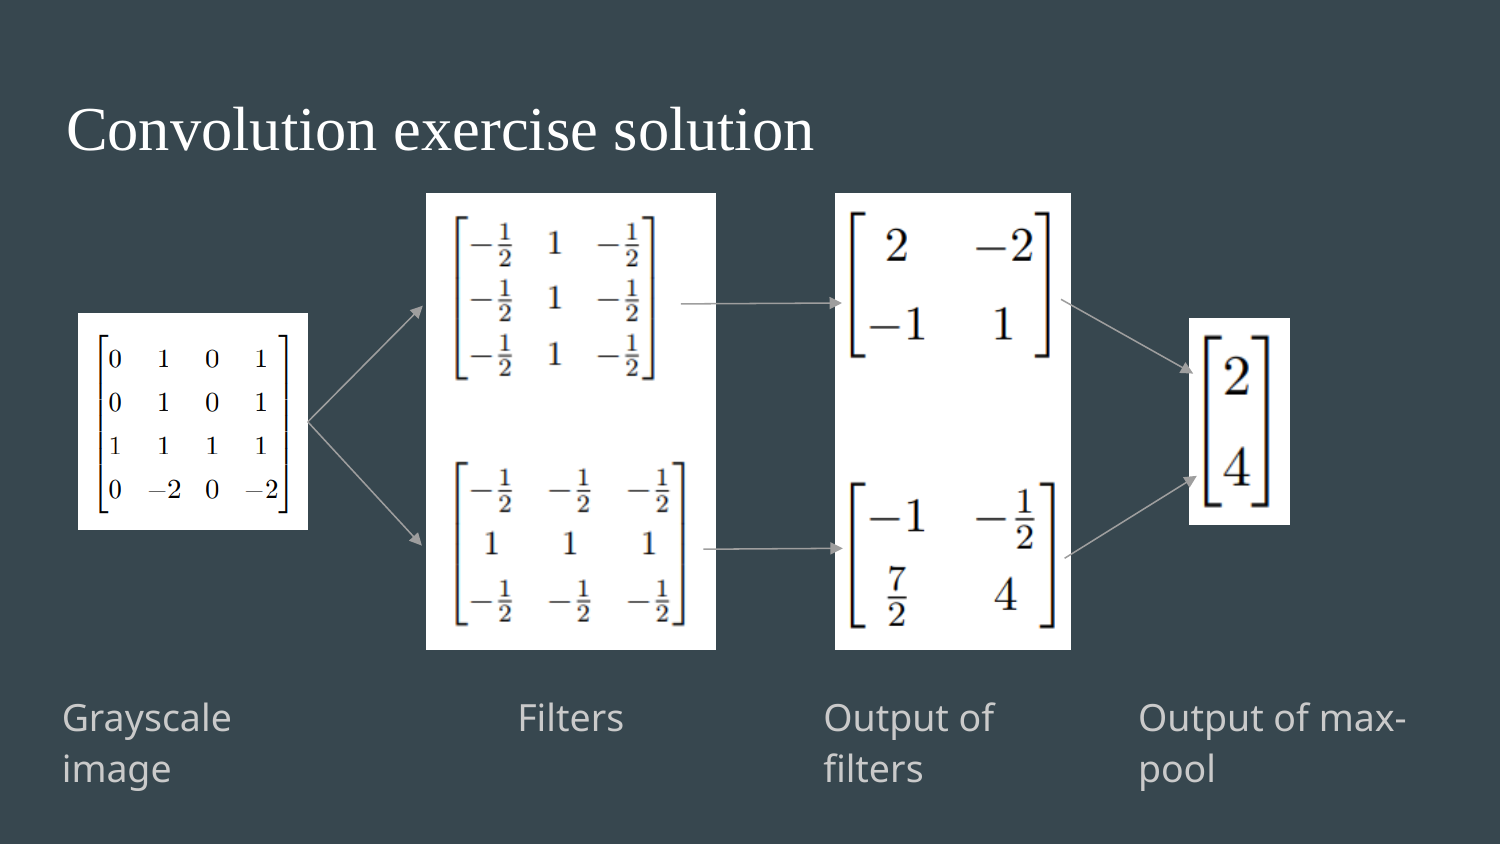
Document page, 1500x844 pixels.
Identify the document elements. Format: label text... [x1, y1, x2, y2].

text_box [307, 305, 423, 421]
list Filters [502, 671, 646, 761]
list Grayscale image [46, 671, 340, 761]
list Output of max-pool [1123, 671, 1485, 761]
title Convolution exercise solution [51, 72, 1449, 167]
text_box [1064, 475, 1197, 559]
list Output of filters [808, 671, 1098, 761]
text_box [307, 421, 423, 546]
picture [1189, 318, 1290, 526]
picture [78, 313, 307, 531]
picture [426, 193, 717, 651]
picture [834, 193, 1071, 651]
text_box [1060, 299, 1194, 374]
